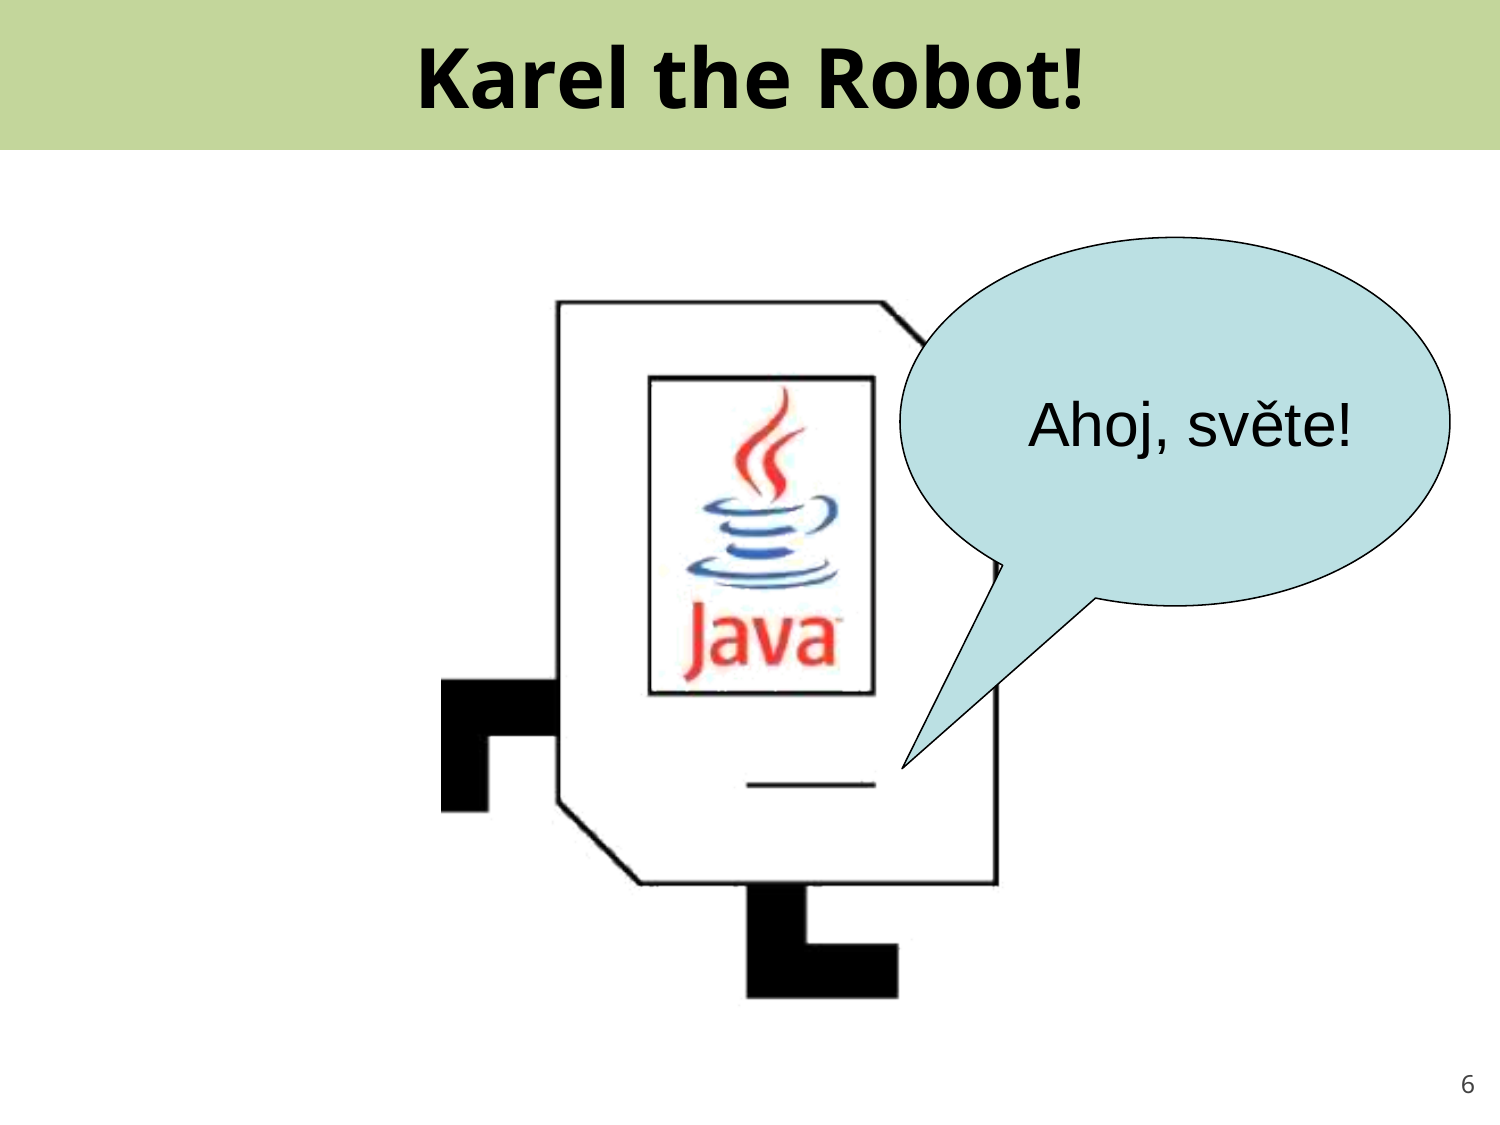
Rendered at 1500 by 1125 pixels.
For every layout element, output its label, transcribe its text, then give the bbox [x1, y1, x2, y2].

picture [441, 299, 1059, 1023]
text_box Ahoj, světe! [969, 237, 1450, 631]
title Karel the Robot! [75, 0, 1425, 150]
